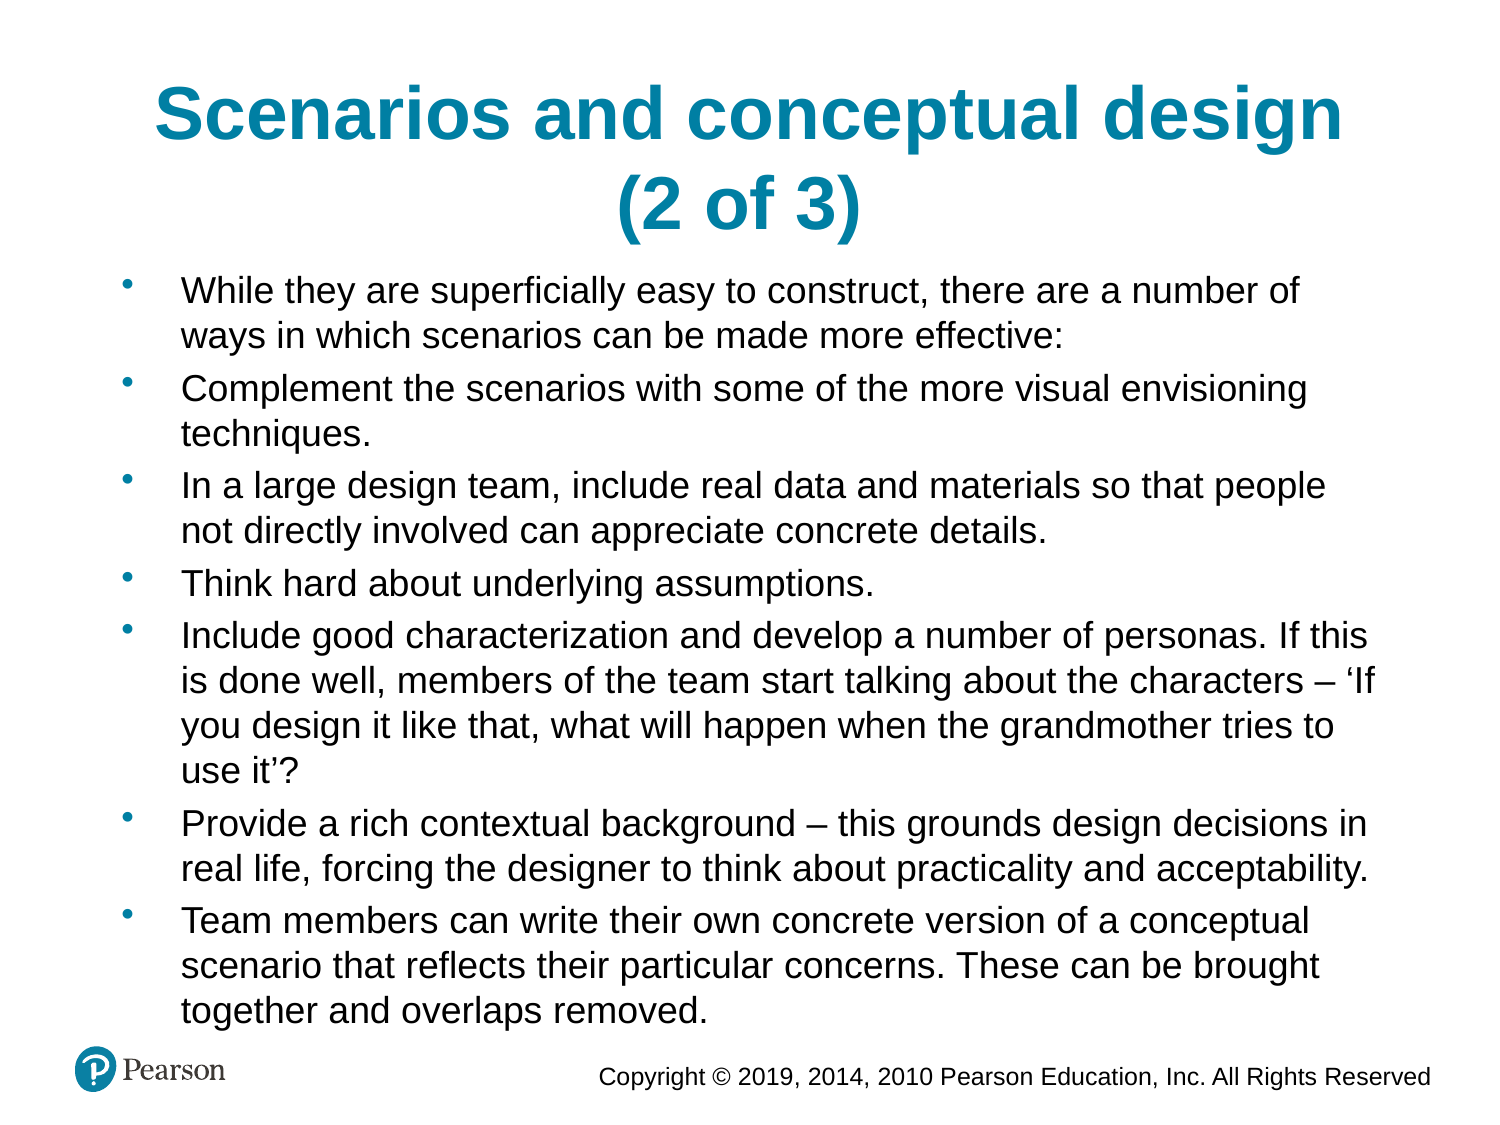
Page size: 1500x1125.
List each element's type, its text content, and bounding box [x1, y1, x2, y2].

title Scenarios and conceptual design (2 of 3) [103, 45, 1397, 263]
list While they are superficially easy to construct, there are a number of ways in which scenarios can be made more effective: Complement the scenarios with some of the more visual envisioning techniques. In a large design team, include real data and materials so that people not directly involved can appreciate concrete details. Think hard about underlying assumptions. Include good characterization and develop a number of personas. If this is done well, members of the team start talking about the characters – ‘If you design it like that, what will happen when the grandmother tries to use it’? Provide a rich contextual background – this grounds design decisions in real life, forcing the designer to think about practicality and acceptability. Team members can write their own concrete version of a conceptual scenario that reflects their particular concerns. These can be brought together and overlaps removed. [106, 258, 1401, 1047]
